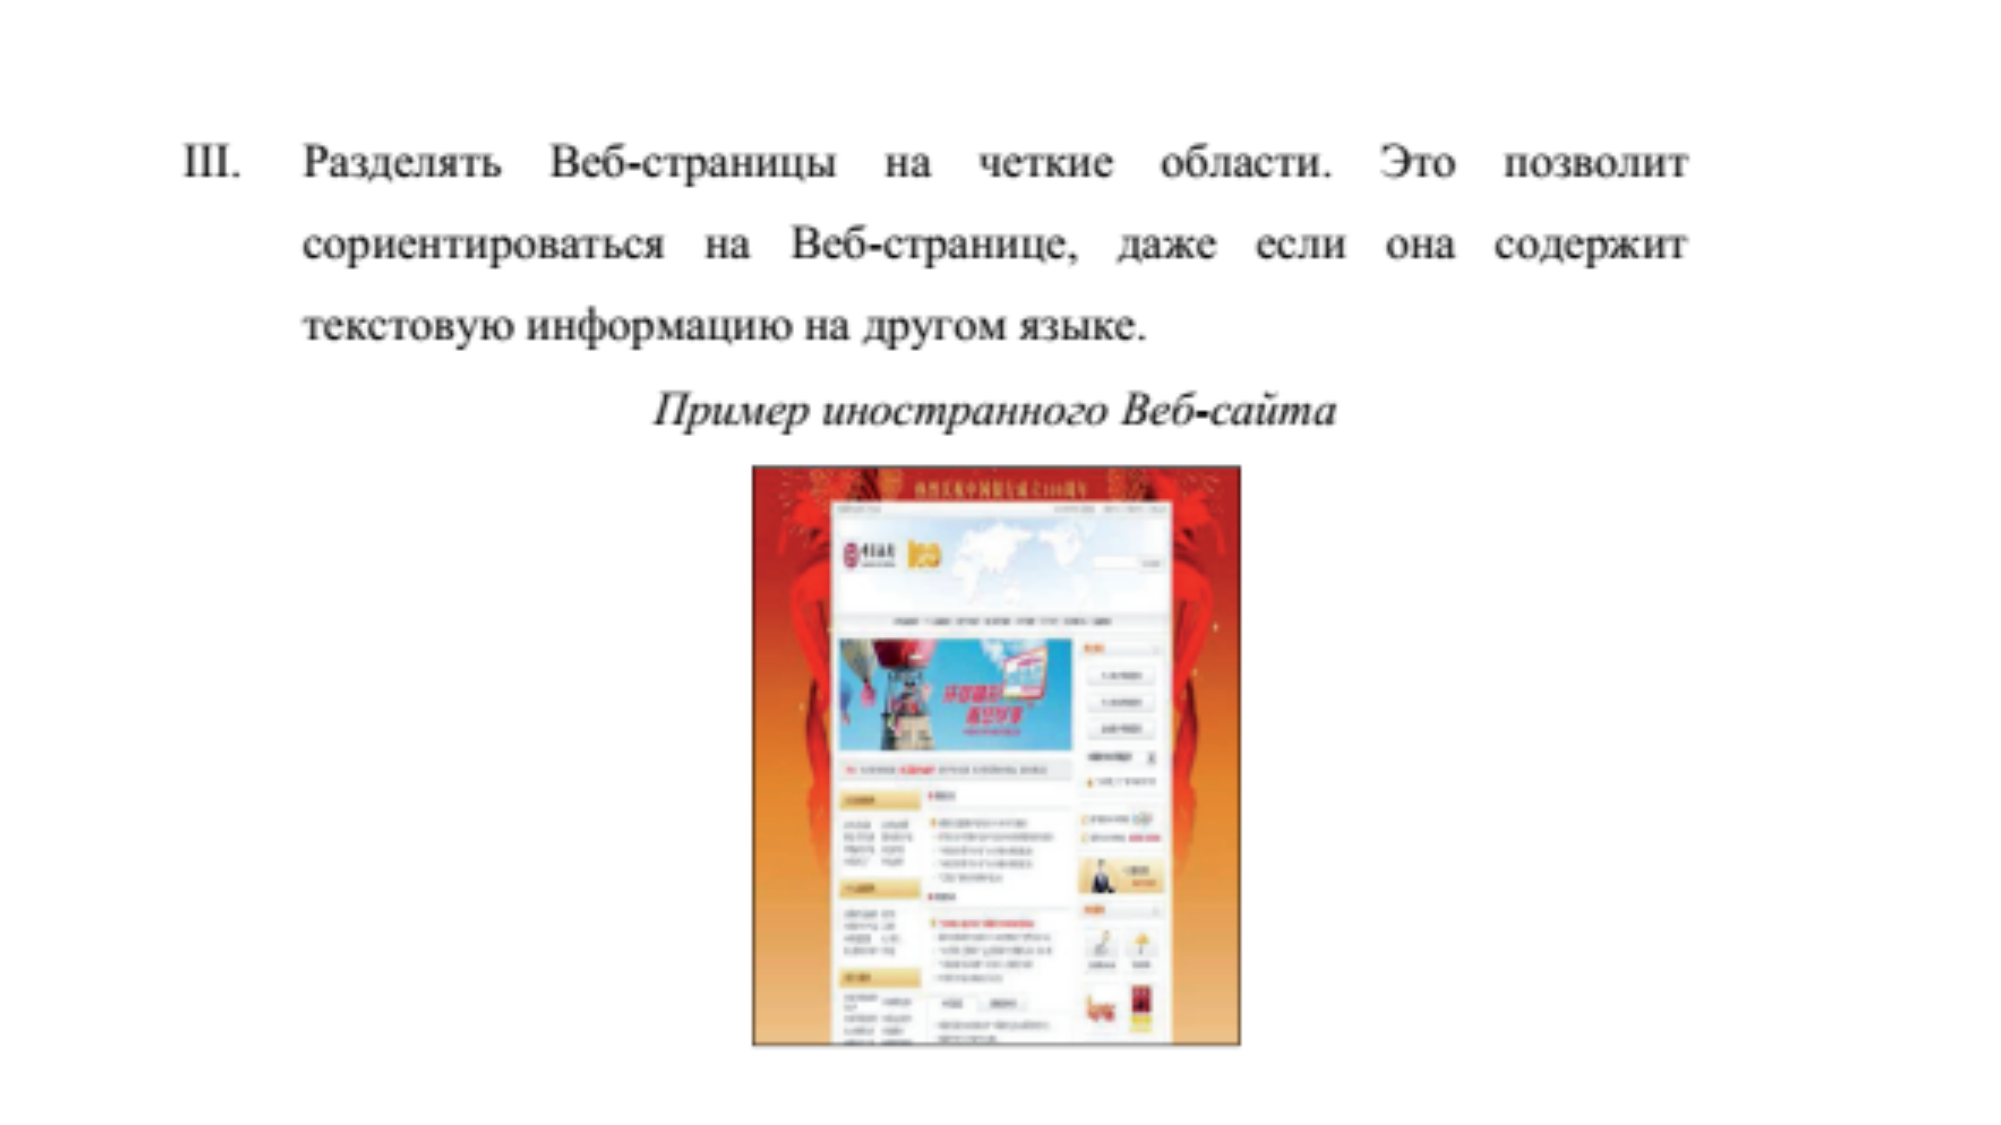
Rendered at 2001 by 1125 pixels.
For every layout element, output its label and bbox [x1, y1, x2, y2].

list [125, 93, 1755, 1064]
